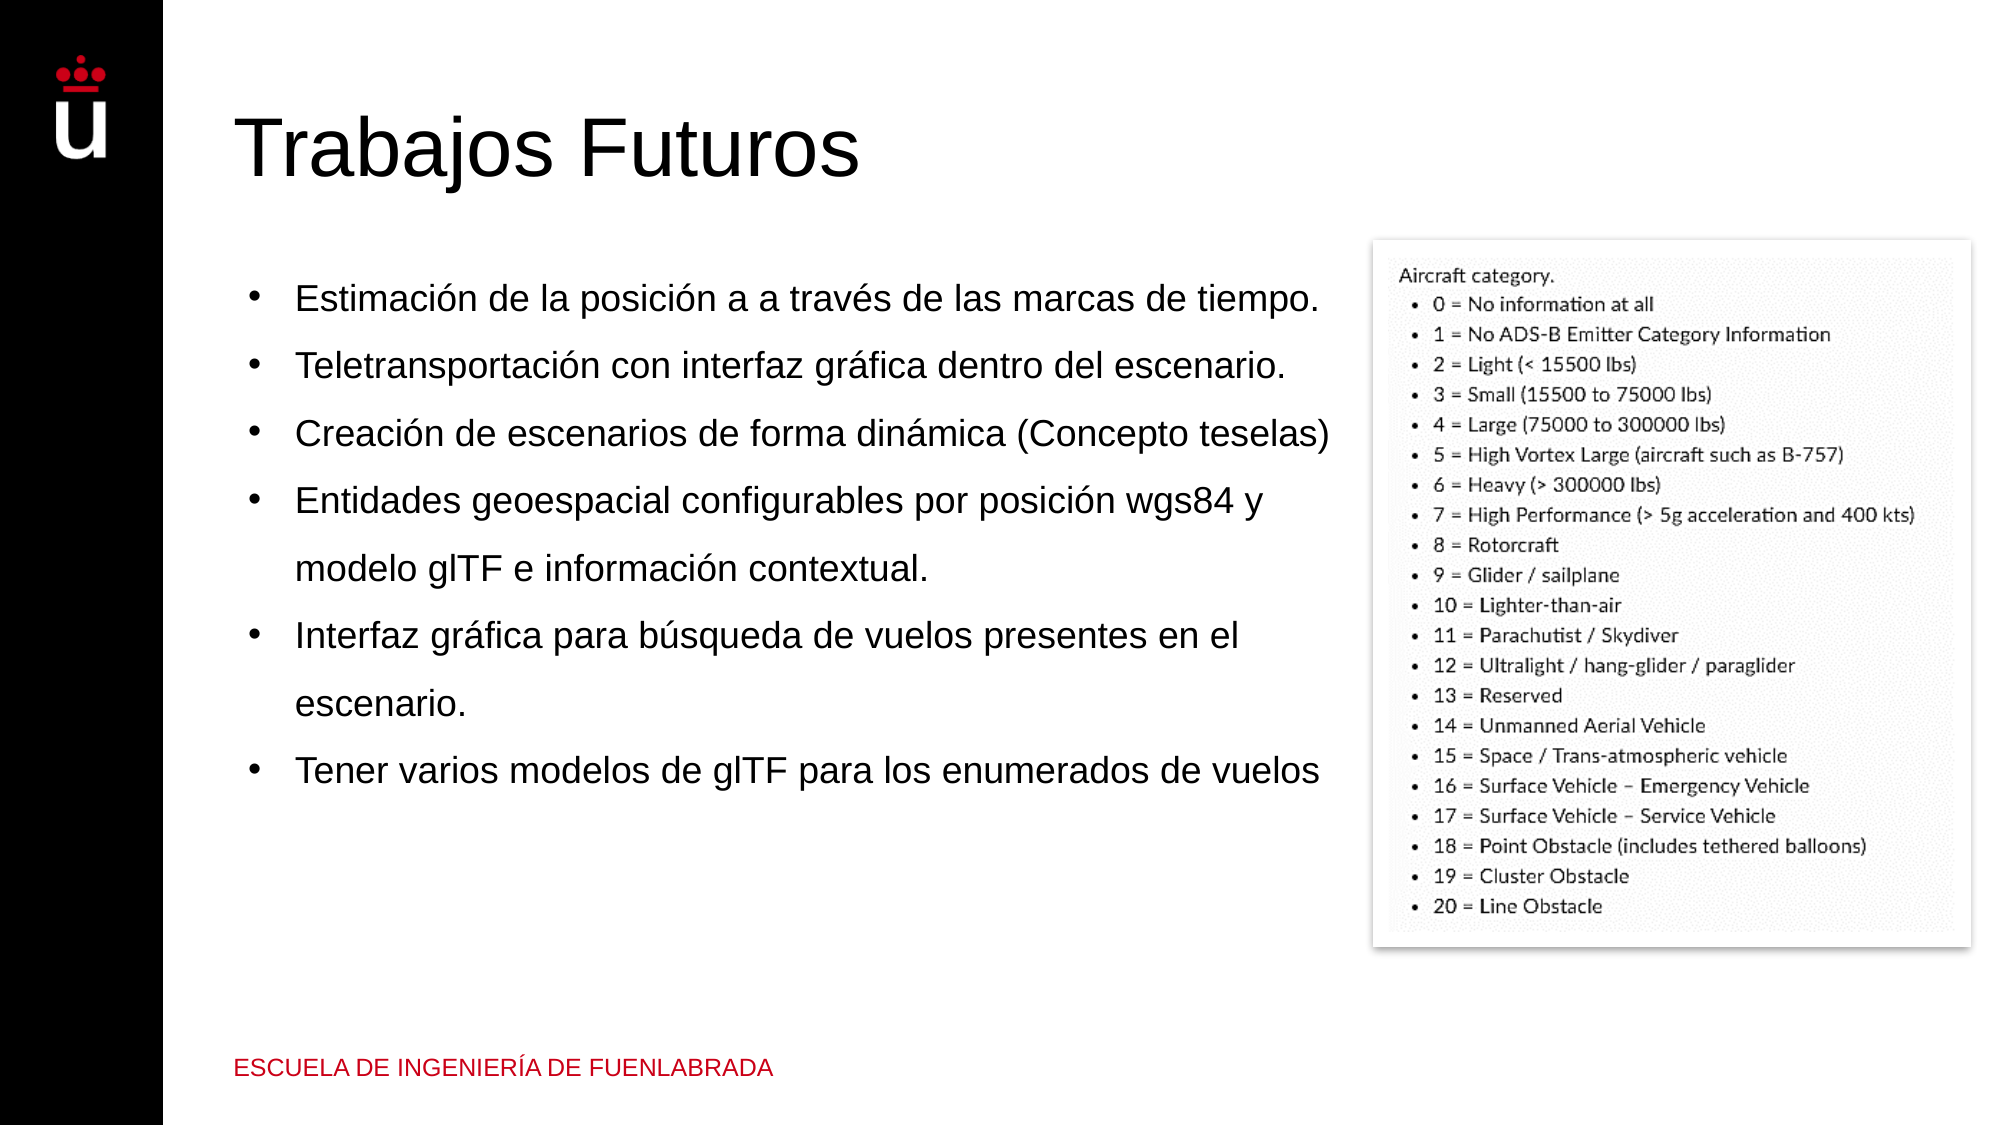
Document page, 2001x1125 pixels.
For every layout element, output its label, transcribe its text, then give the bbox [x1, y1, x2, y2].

list ESCUELA DE INGENIERÍA DE FUENLABRADA [233, 1051, 1140, 1082]
text_box Estimación de la posición a a través de las marcas de tiempo. Teletransportación con interfaz gráfica dentro del escenario. Creación de escenarios de forma dinámica (Concepto teselas) Entidades geoespacial configurables por posición wgs84 y modelo glTF e información contextual. Interfaz gráfica para búsqueda de vuelos presentes en el escenario. Tener varios modelos de glTF para los enumerados de vuelos [233, 243, 1358, 934]
picture [1387, 254, 1956, 932]
title Trabajos Futuros [233, 91, 1280, 193]
picture [55, 55, 117, 165]
